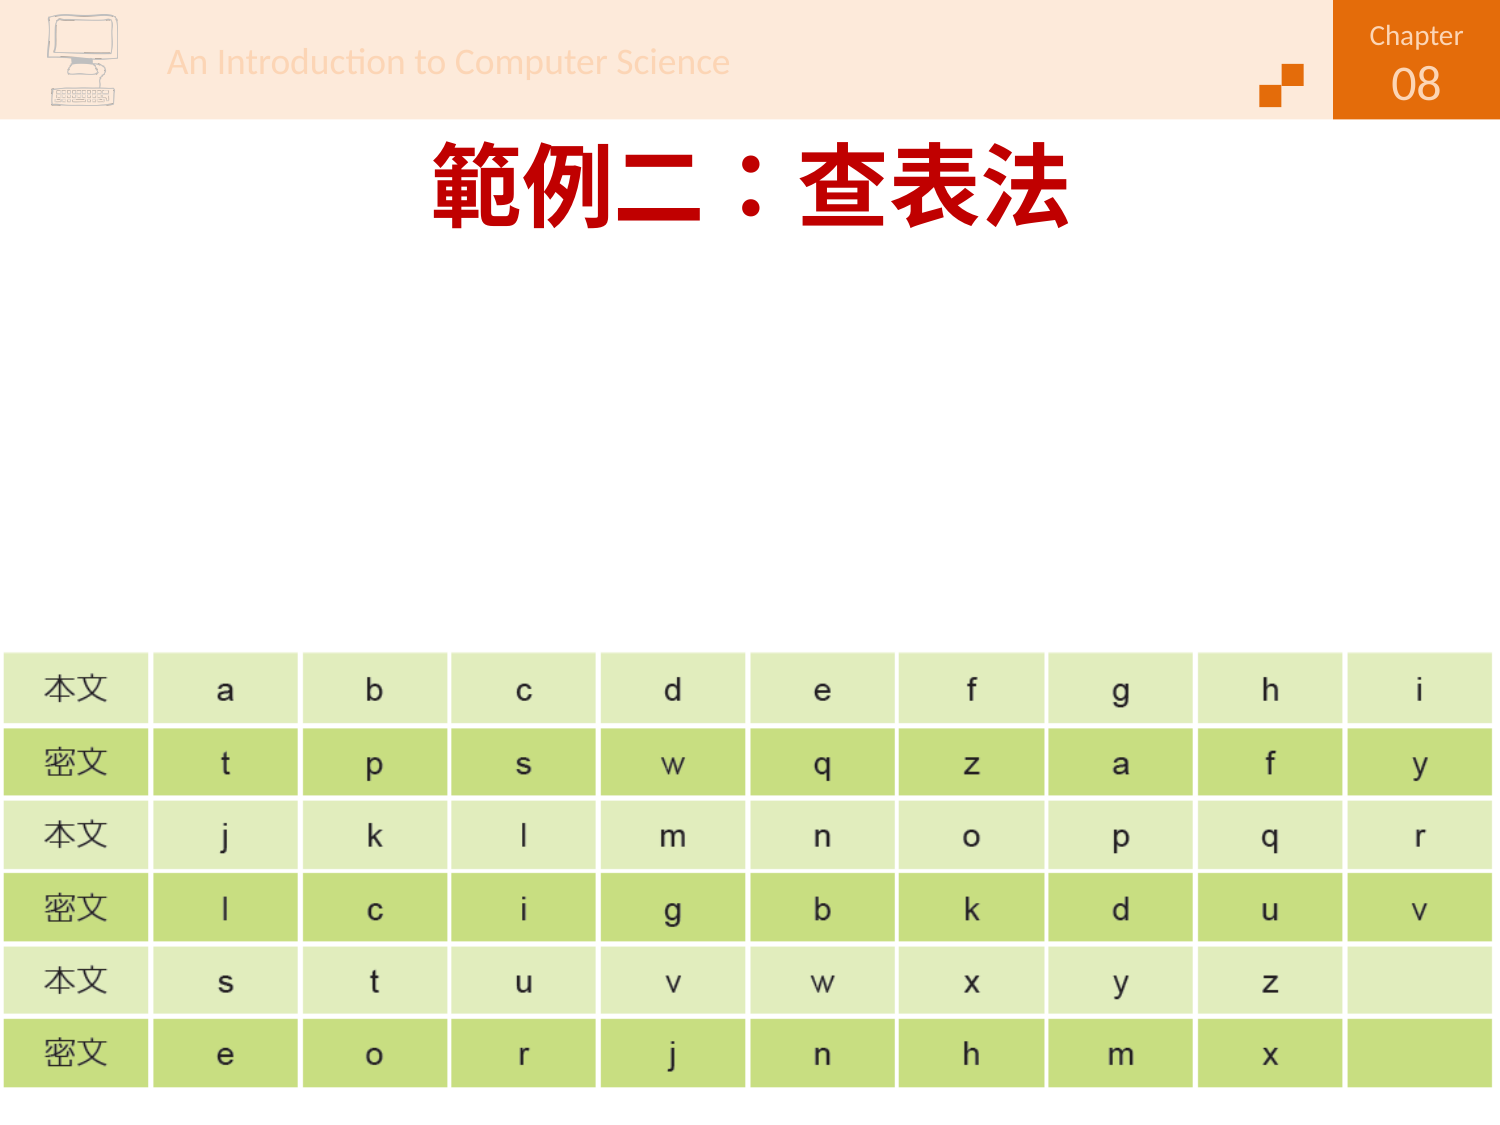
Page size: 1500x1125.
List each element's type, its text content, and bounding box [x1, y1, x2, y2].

picture [47, 14, 118, 106]
title 範例二：查表法 [76, 90, 1427, 278]
picture [0, 647, 1500, 1095]
